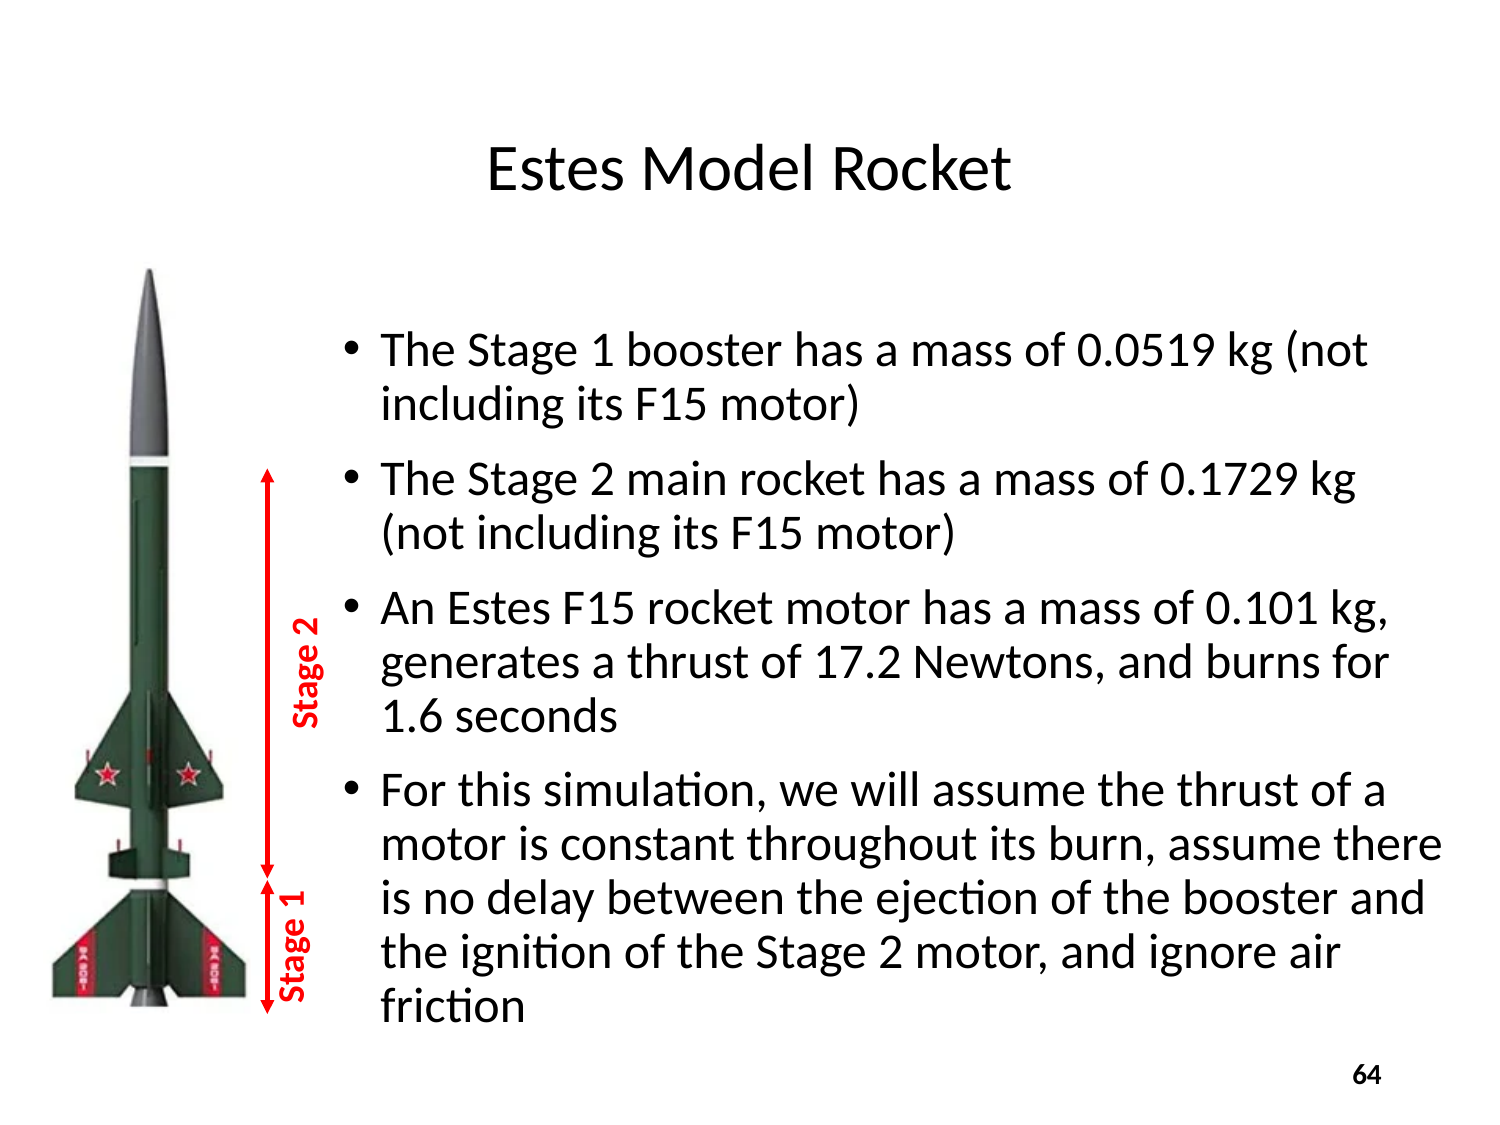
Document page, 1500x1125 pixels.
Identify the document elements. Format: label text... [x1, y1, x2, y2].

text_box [258, 866, 320, 1028]
picture [28, 242, 268, 1032]
slide_number 64 [1059, 1042, 1397, 1103]
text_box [267, 468, 333, 879]
list The Stage 1 booster has a mass of 0.0519 kg (not including its F15 motor) The Stage 2 main rocket has a mass of 0.1729 kg (not including its F15 motor) An Estes F15 rocket motor has a mass of 0.101 kg, generates a thrust of 17.2 Newtons, and burns for 1.6 seconds For this simulation, we will assume the thrust of a motor is constant throughout its burn, assume there is no delay between the ejection of the booster and the ignition of the Stage 2 motor, and ignore air friction [327, 315, 1465, 1073]
title Estes Model Rocket [103, 59, 1397, 278]
